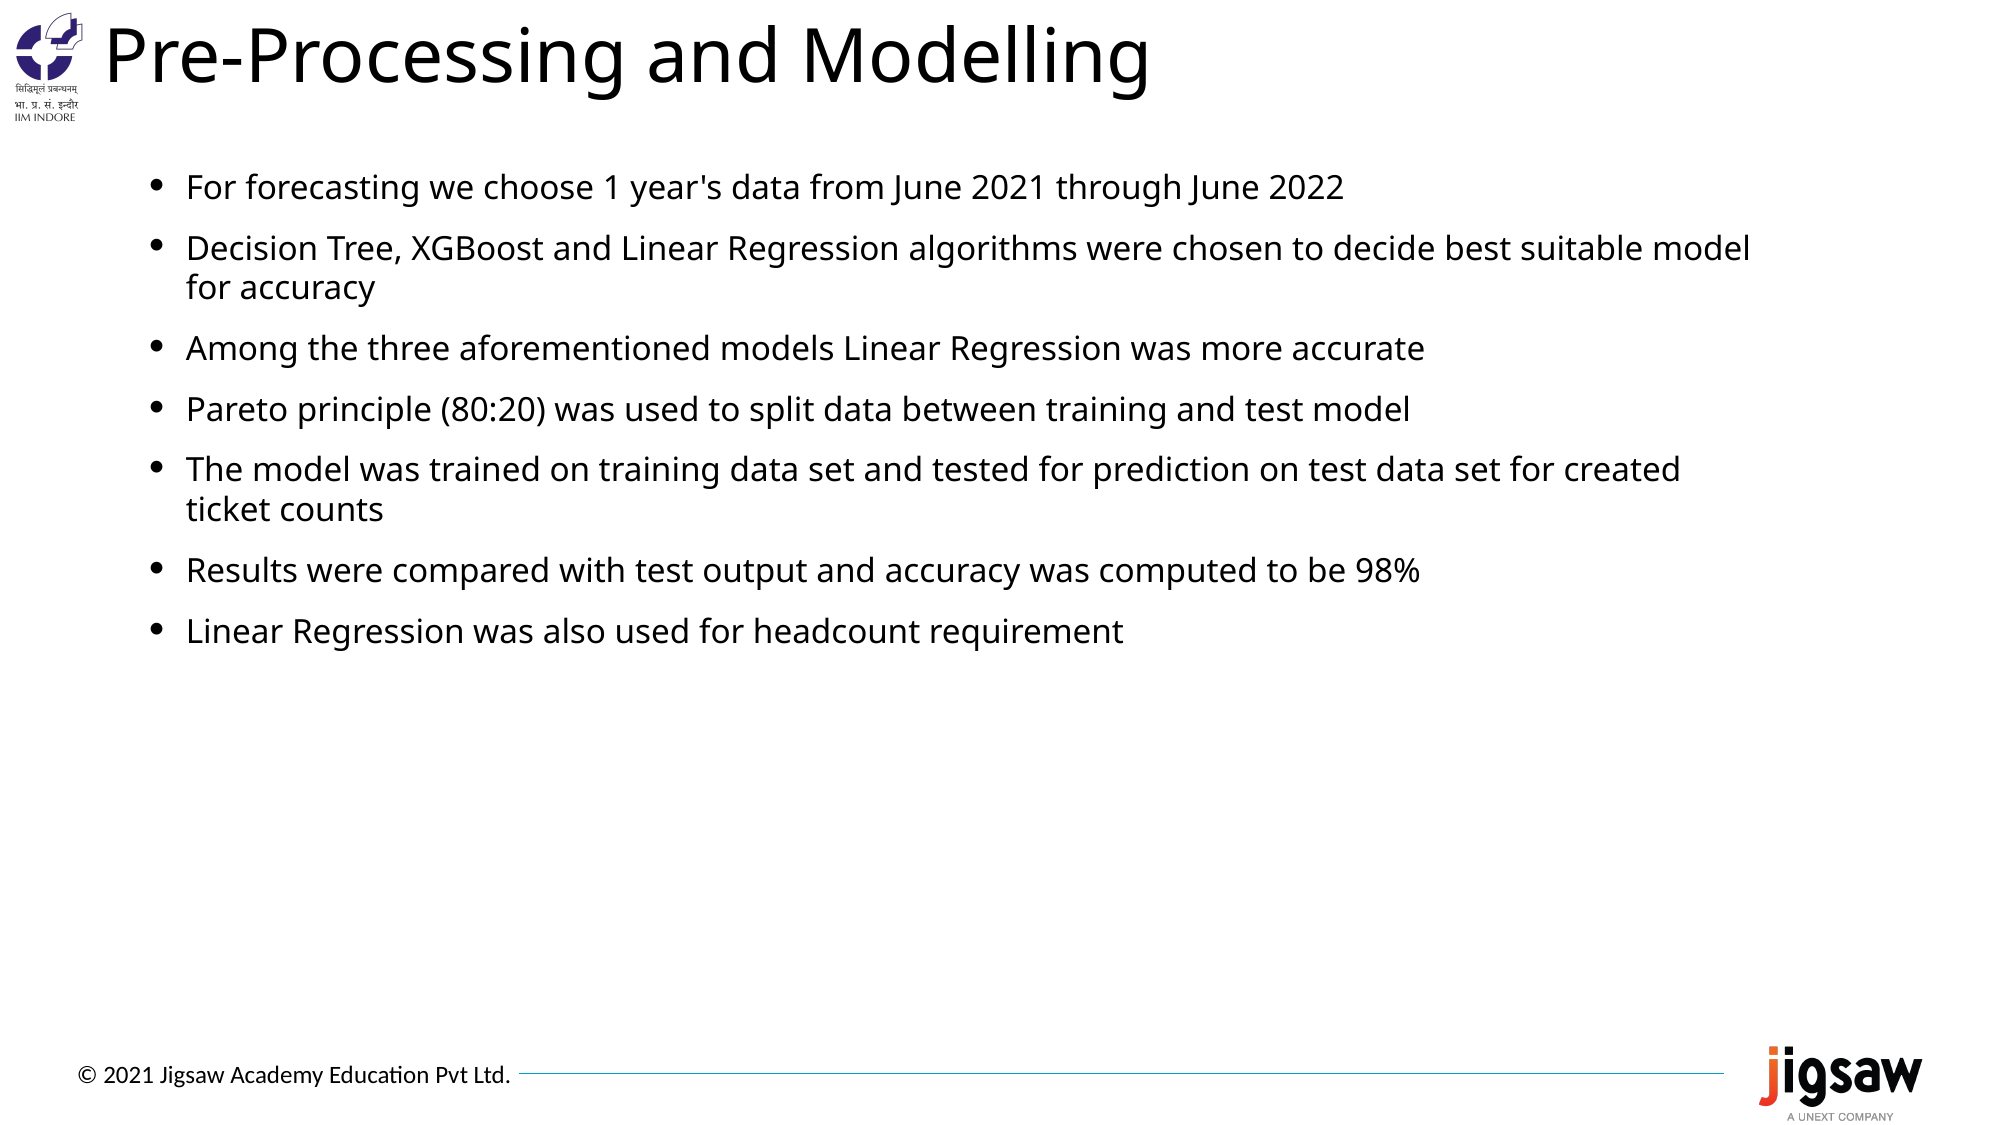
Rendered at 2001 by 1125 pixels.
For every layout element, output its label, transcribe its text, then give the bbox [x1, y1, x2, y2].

picture [14, 12, 83, 122]
list For forecasting we choose 1 year's data from June 2021 through June 2022 Decision Tree, XGBoost and Linear Regression algorithms were chosen to decide best suitable model for accuracy Among the three aforementioned models Linear Regression was more accurate Pareto principle (80:20) was used to split data between training and test model The model was trained on training data set and tested for prediction on test data set for created ticket counts Results were compared with test output and accuracy was computed to be 98% Linear Regression was also used for headcount requirement [133, 158, 1787, 1027]
title Pre-Processing and Modelling [88, 0, 1936, 117]
picture [1753, 1042, 1928, 1125]
